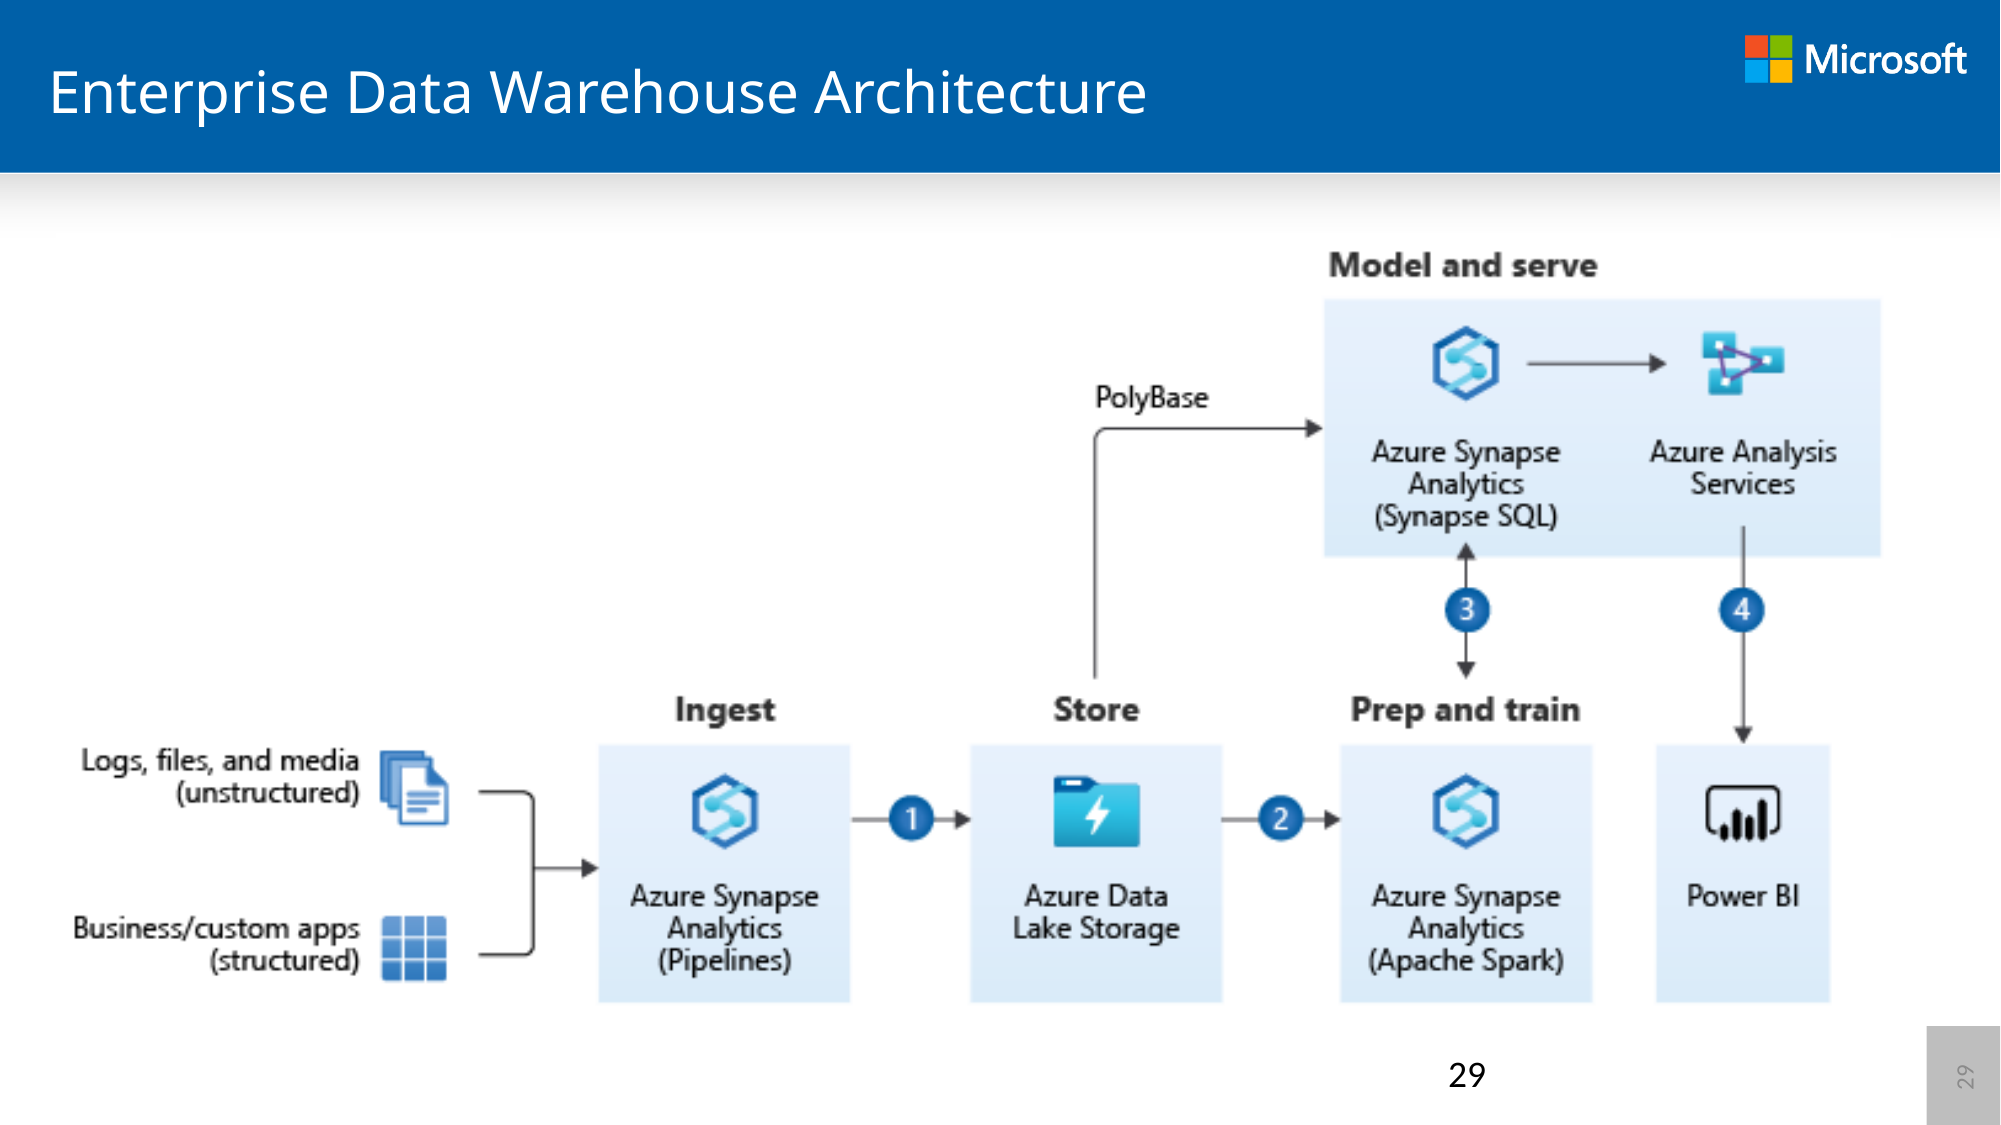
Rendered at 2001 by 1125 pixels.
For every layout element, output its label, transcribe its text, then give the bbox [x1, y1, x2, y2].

picture [1714, 6, 1997, 111]
title Enterprise Data Warehouse Architecture [33, 24, 1736, 156]
slide_number 29 [1433, 1042, 1900, 1103]
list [56, 233, 1891, 1018]
